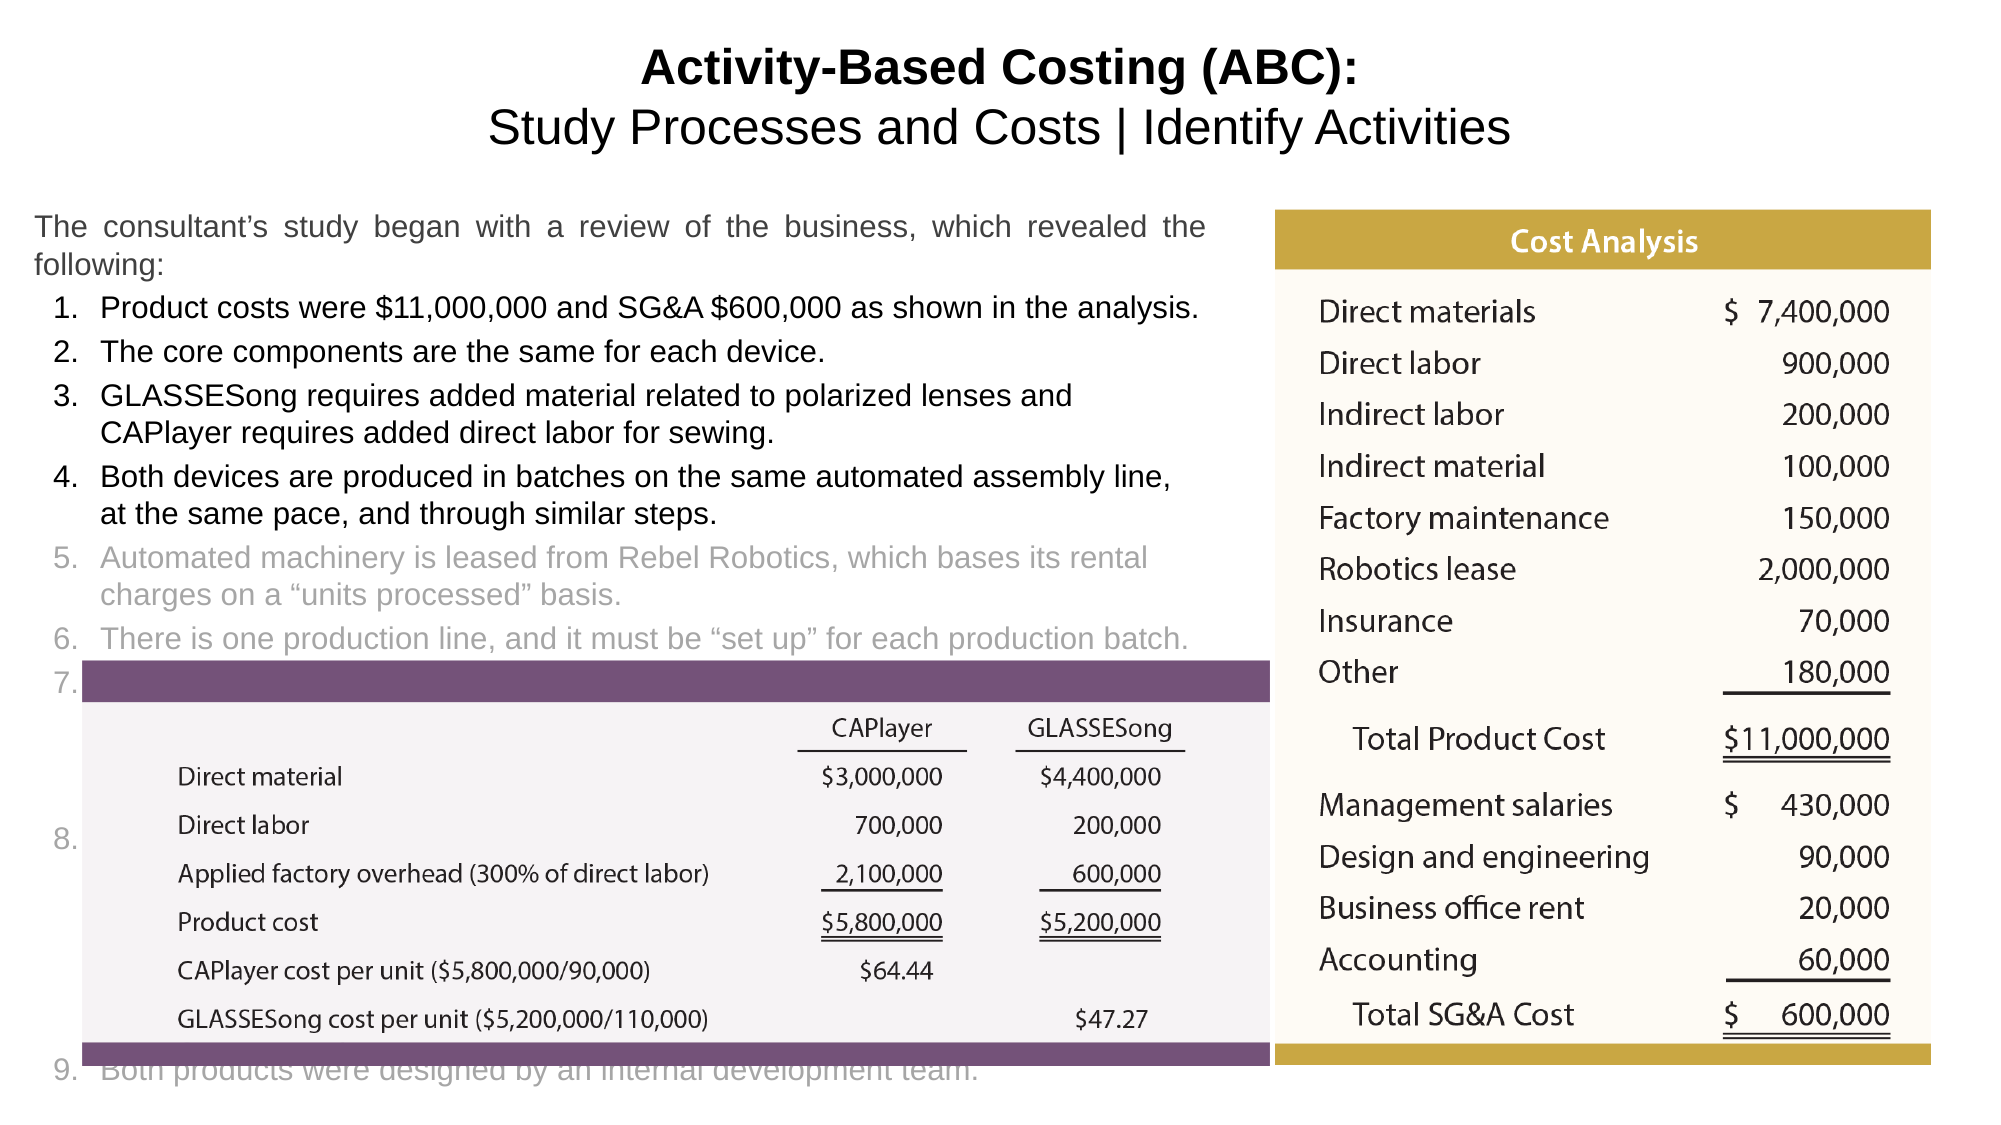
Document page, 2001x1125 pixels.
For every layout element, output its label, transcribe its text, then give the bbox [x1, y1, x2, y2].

text_box The consultant’s study began with a review of the business, which revealed the following: Product costs were $11,000,000 and SG&A $600,000 as shown in the analysis. The core components are the same for each device. GLASSESong requires added material related to polarized lenses and CAPlayer requires added direct labor for sewing. Both devices are produced in batches on the same automated assembly line, at the same pace, and through similar steps. Automated machinery is leased from Rebel Robotics, which bases its rental charges on a “units processed” basis. There is one production line, and it must be “set up” for each production batch. CAPlayers are produced in batches of 900 and GLASSESongs are produced in batches of 550 units. As a result CAPlayer required 100 setups (90,000 units/900 units per setup) and GLASSESong required 200 setups (110,000 units/550 units per setup). A tech support department has been established to help customers download music to their devices. The CAPlayers are sold and supported only through the world’s 1,000 most exclusive golf courses. The golf pros at these courses usually call once to learn the product and require no further assistance. The GLASSESong units are sold over the internet, and individual purchasers average one call per unit sold. Both products were designed by an internal development team. [26, 198, 1217, 1094]
picture [1275, 208, 1931, 1065]
text_box Activity-Based Costing (ABC): Study Processes and Costs | Identify Activities [480, 27, 1520, 163]
picture [81, 659, 1270, 1066]
